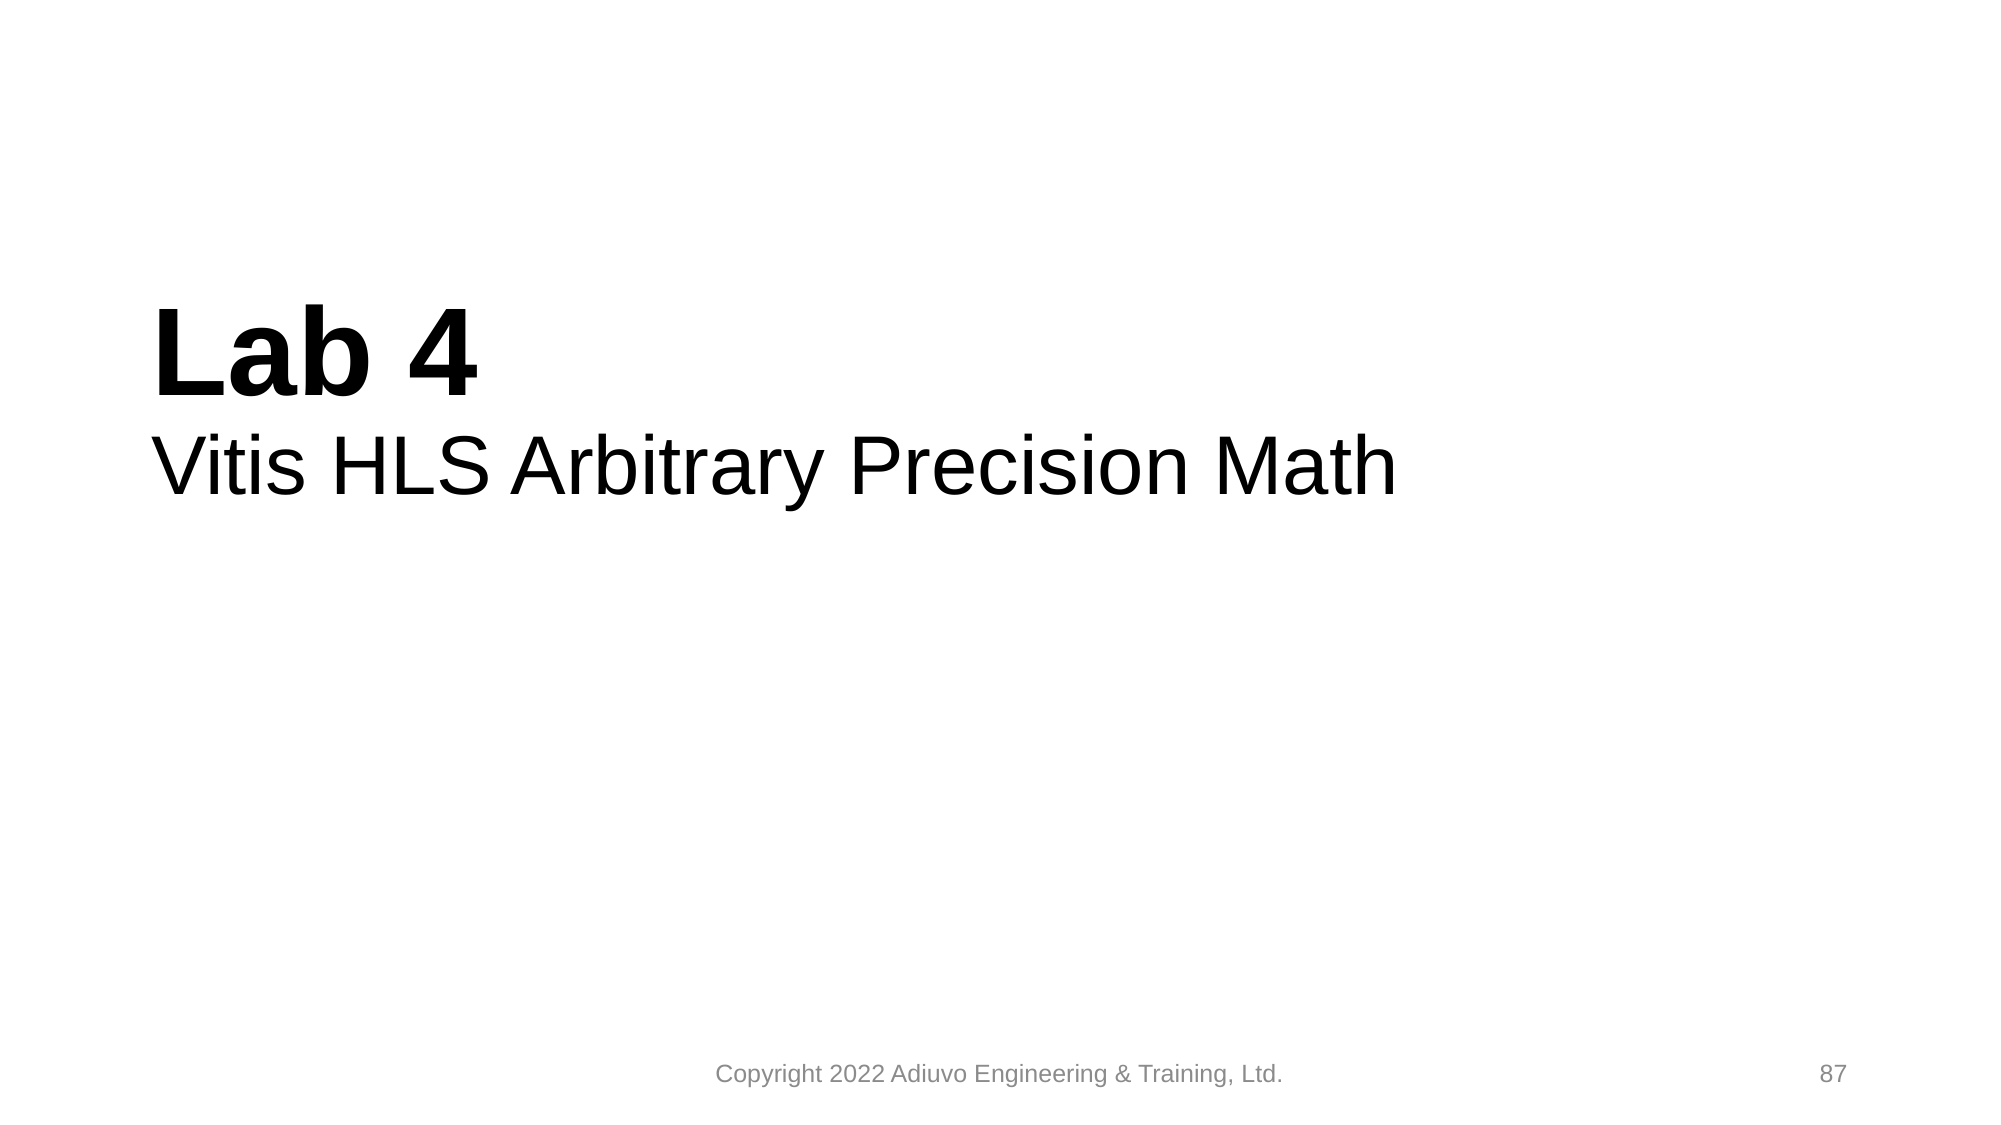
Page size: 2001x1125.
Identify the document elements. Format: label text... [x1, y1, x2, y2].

footer Copyright 2022 Adiuvo Engineering & Training, Ltd. [662, 1042, 1338, 1103]
title Lab 4 Vitis HLS Arbitrary Precision Math [136, 280, 1862, 749]
slide_number 87 [1412, 1042, 1863, 1103]
